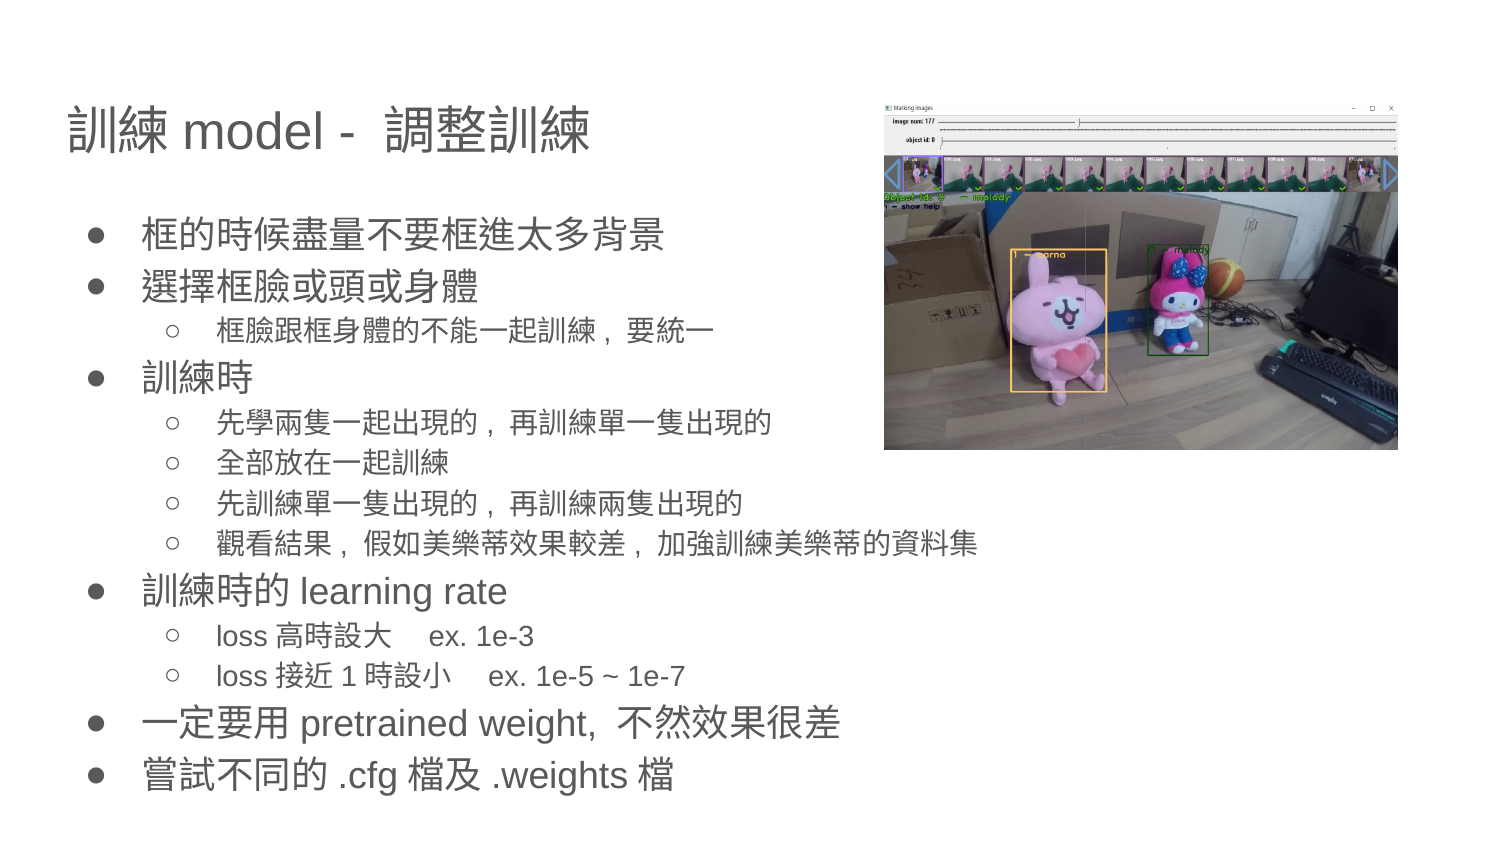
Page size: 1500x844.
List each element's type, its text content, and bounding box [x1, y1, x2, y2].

list 框的時候盡量不要框進太多背景 選擇框臉或頭或身體 框臉跟框身體的不能一起訓練, 要統一 訓練時 先學兩隻一起出現的, 再訓練單一隻出現的 全部放在一起訓練 先訓練單一隻出現的, 再訓練兩隻出現的 觀看結果, 假如美樂蒂效果較差, 加強訓練美樂蒂的資料集 訓練時的learning rate loss高時設大 ex. 1e-3 loss接近1時設小 ex. 1e-5 ~ 1e-7 一定要用pretrained weight, 不然效果很差 嘗試不同的.cfg檔及.weights檔 [51, 189, 1449, 750]
picture [884, 101, 1398, 450]
title 訓練model - 調整訓練 [51, 72, 1449, 167]
